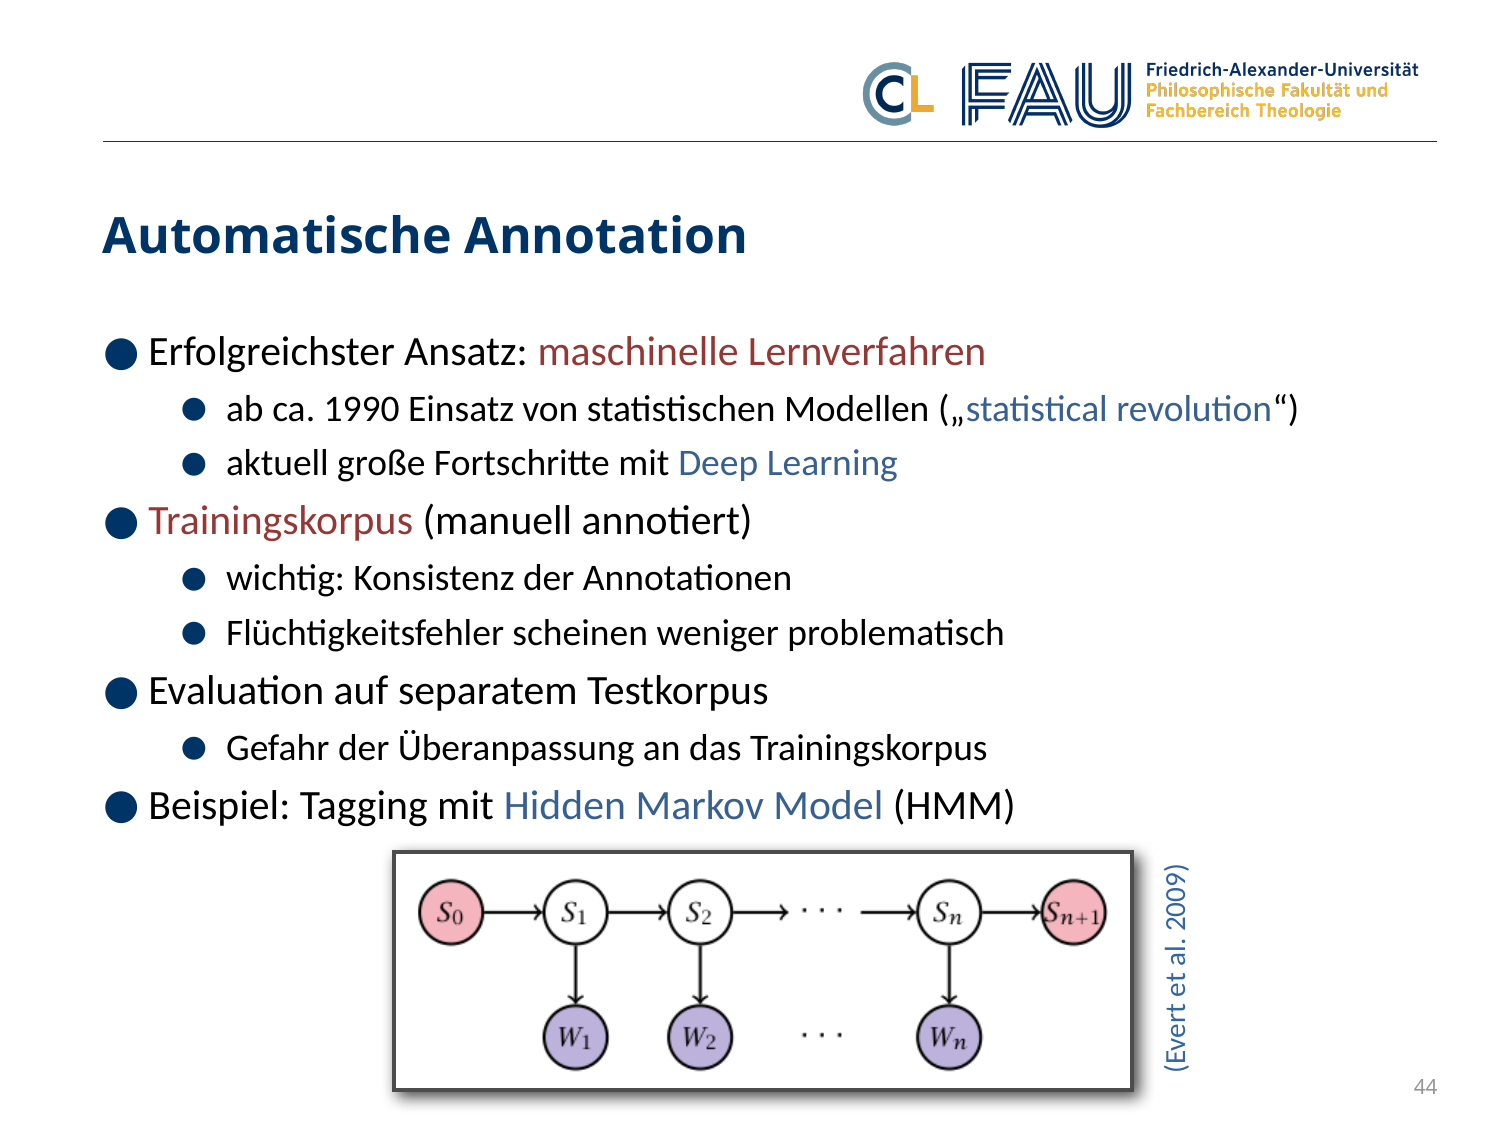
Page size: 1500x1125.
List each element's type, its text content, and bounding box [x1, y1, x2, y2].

slide_number 44 [1363, 1051, 1438, 1125]
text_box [395, 814, 1200, 1089]
list Erfolgreichster Ansatz: maschinelle Lernverfahren ab ca. 1990 Einsatz von statistischen Modellen („statistical revolution“) aktuell große Fortschritte mit Deep Learning Trainingskorpus (manuell annotiert) wichtig: Konsistenz der Annotationen Flüchtigkeitsfehler scheinen weniger problematisch Evaluation auf separatem Testkorpus Gefahr der Überanpassung an das Trainingskorpus Beispiel: Tagging mit Hidden Markov Model (HMM) [102, 323, 1438, 855]
title Automatische Annotation [102, 205, 1438, 265]
picture [844, 46, 1438, 142]
